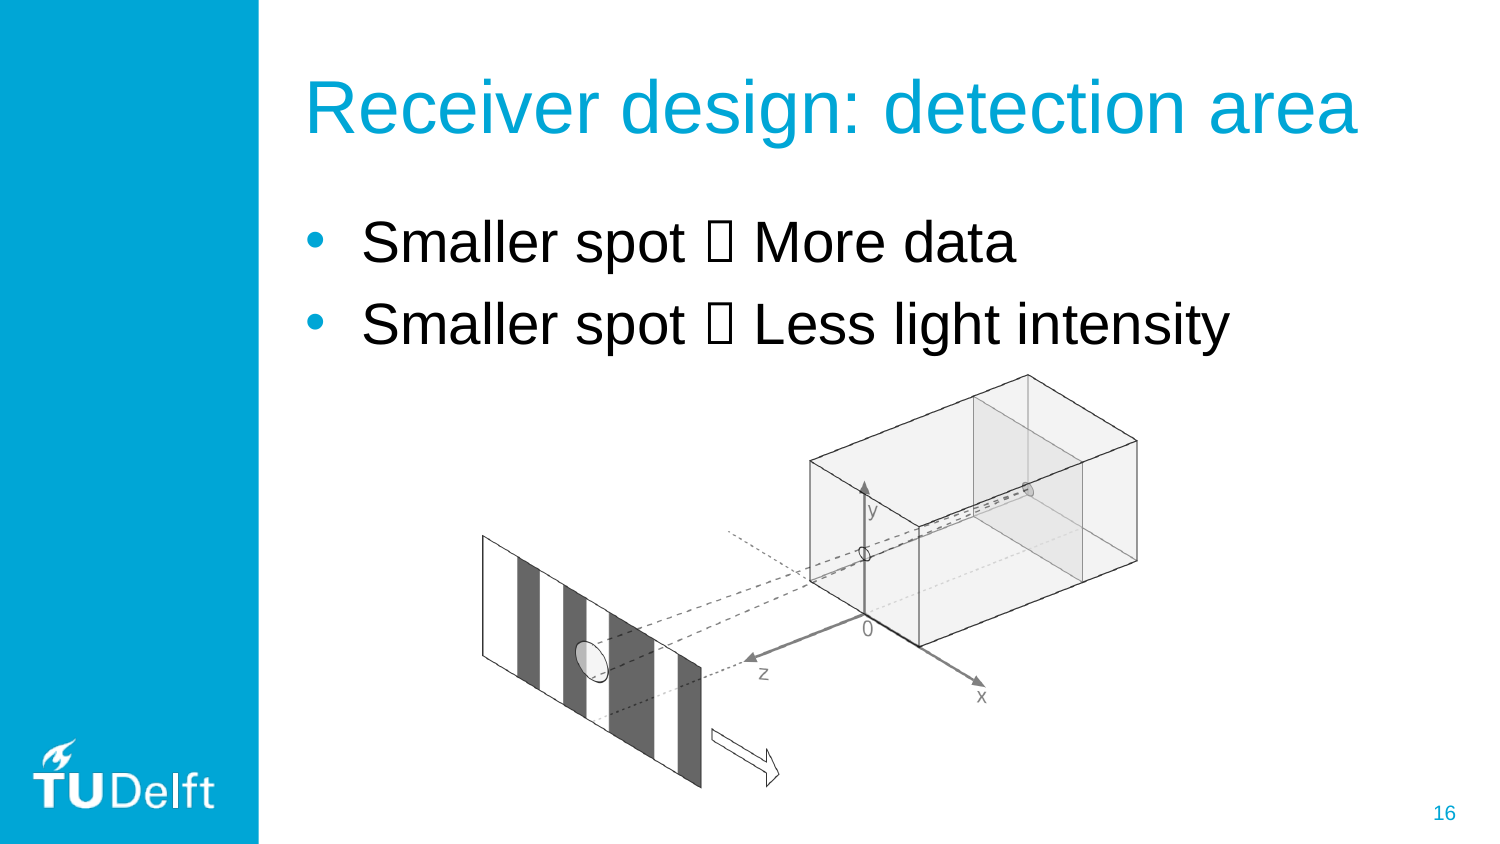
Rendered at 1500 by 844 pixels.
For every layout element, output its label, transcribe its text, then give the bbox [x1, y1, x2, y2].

text_box Smaller spot  More data Smaller spot  Less light intensity [290, 196, 1454, 790]
title Receiver design: detection area [289, 33, 1455, 175]
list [481, 373, 1139, 790]
